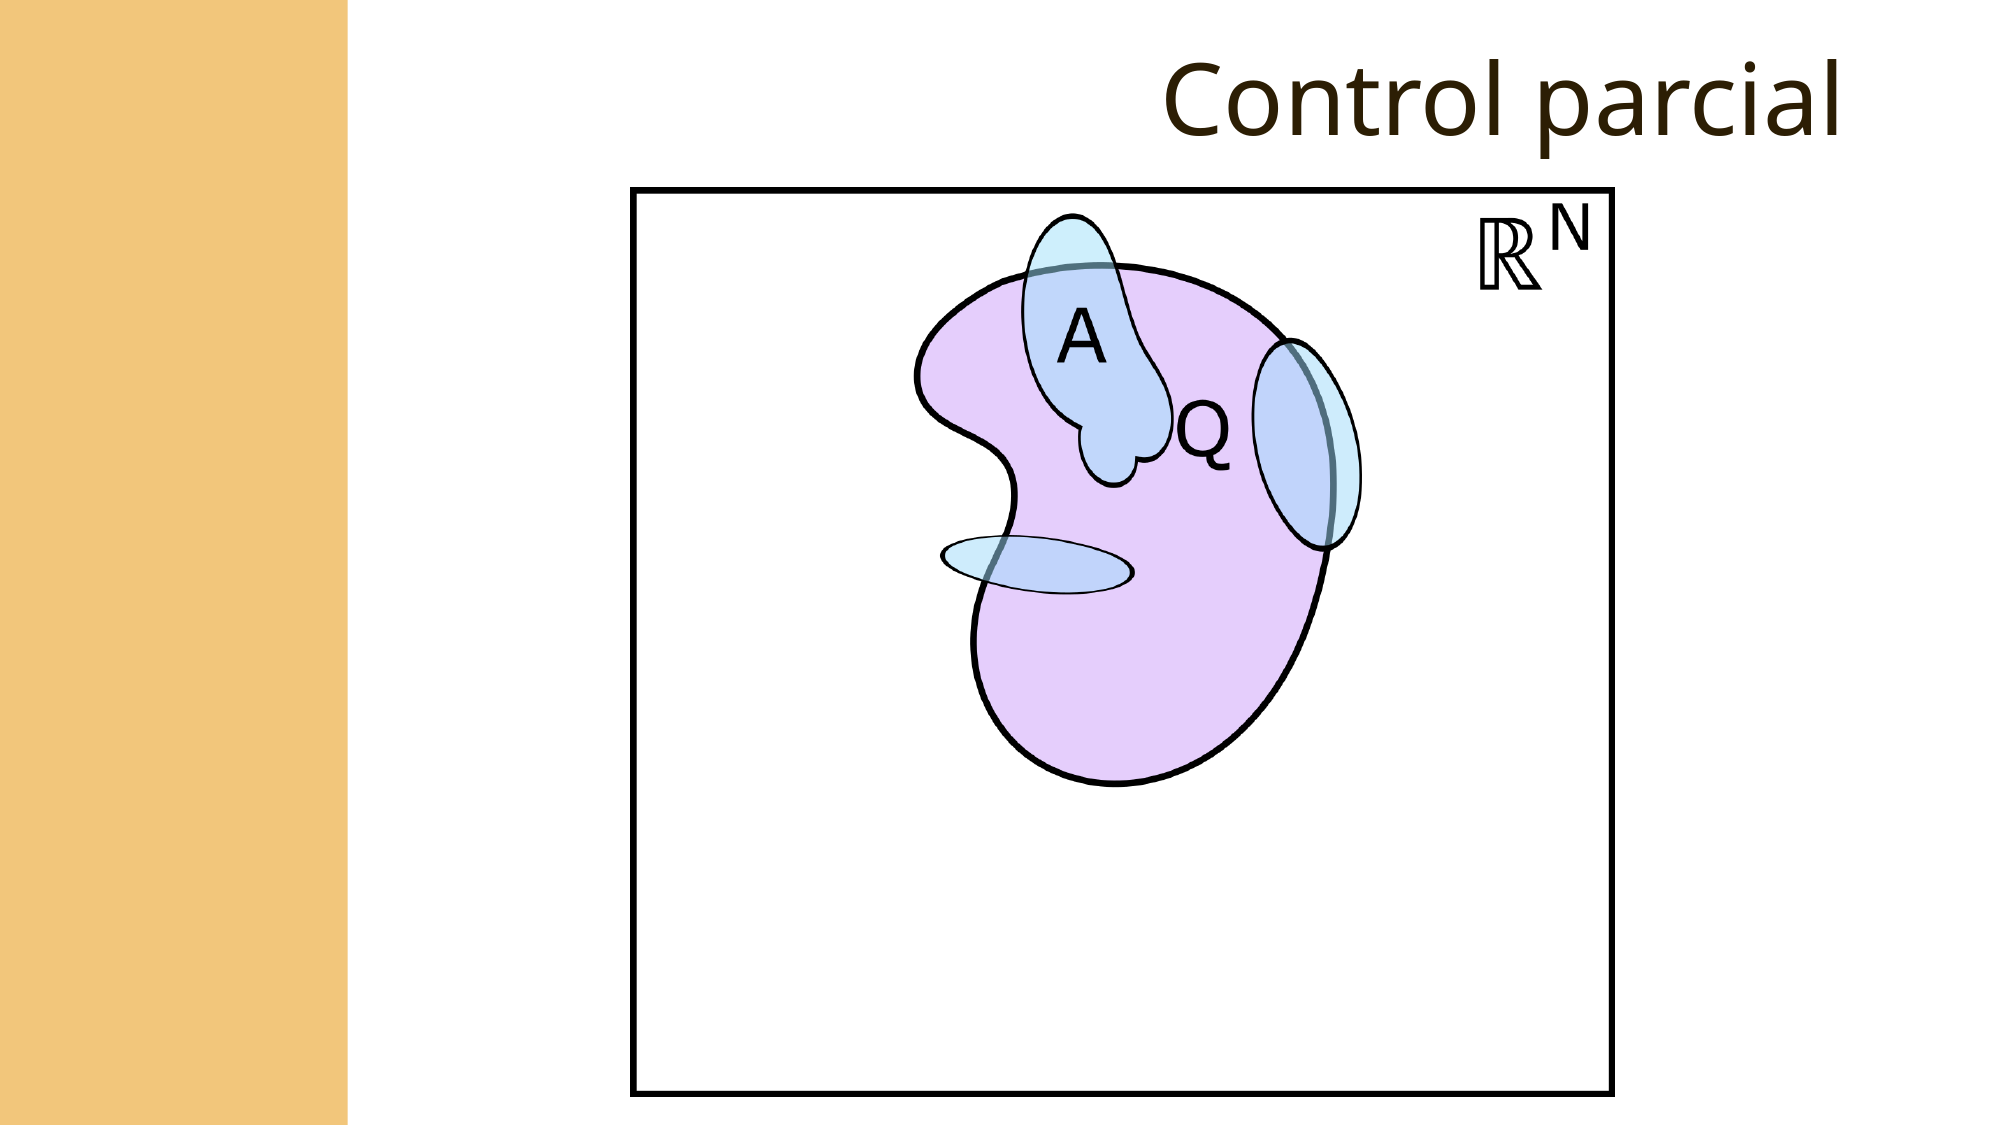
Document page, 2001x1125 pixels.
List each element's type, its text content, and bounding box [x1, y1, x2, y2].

text_box Control parcial [349, 28, 1861, 164]
picture [630, 187, 1615, 1097]
text_box [0, 0, 349, 1125]
